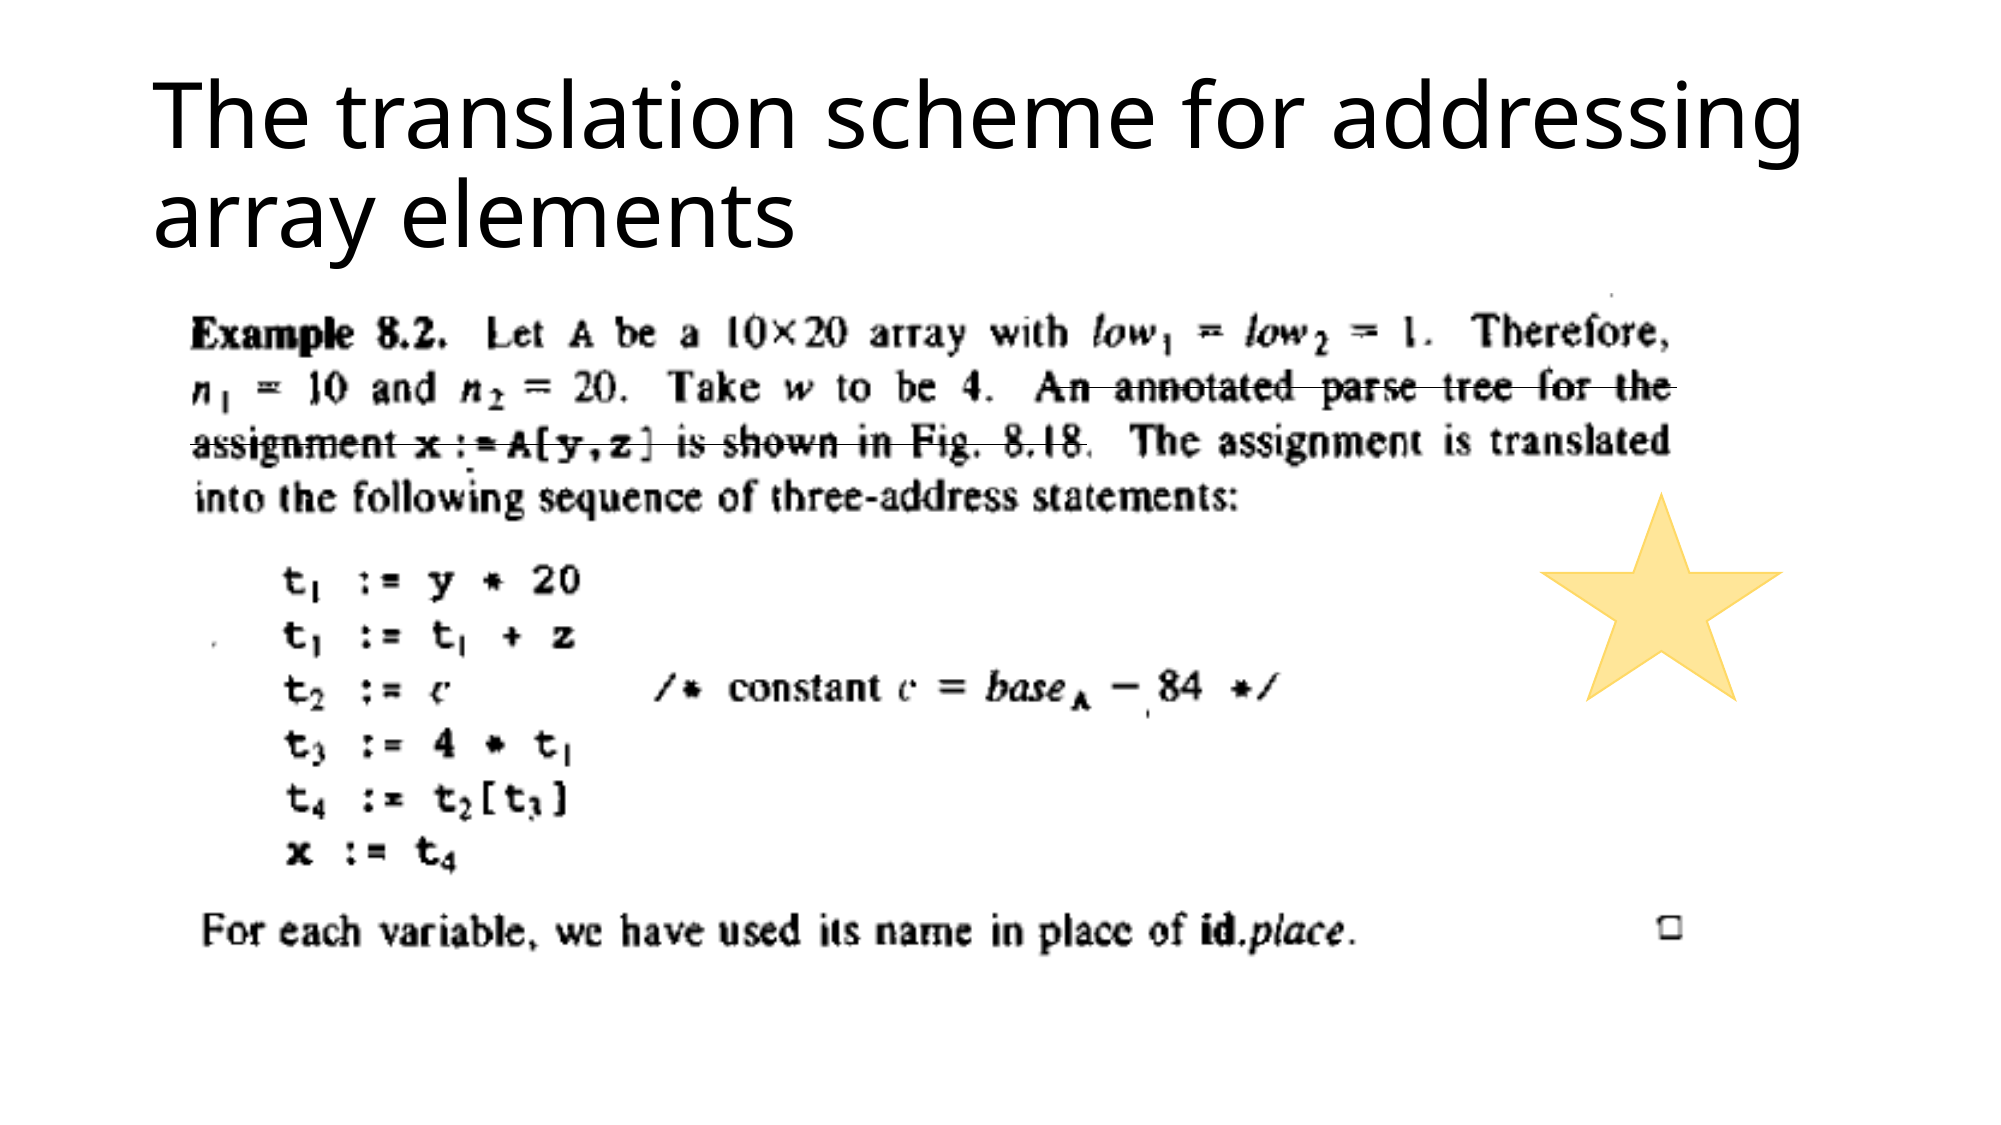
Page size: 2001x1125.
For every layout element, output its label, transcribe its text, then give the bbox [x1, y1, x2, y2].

picture [167, 293, 1736, 974]
text_box [1736, 571, 1784, 604]
title The translation scheme for addressing array elements [137, 59, 1863, 278]
